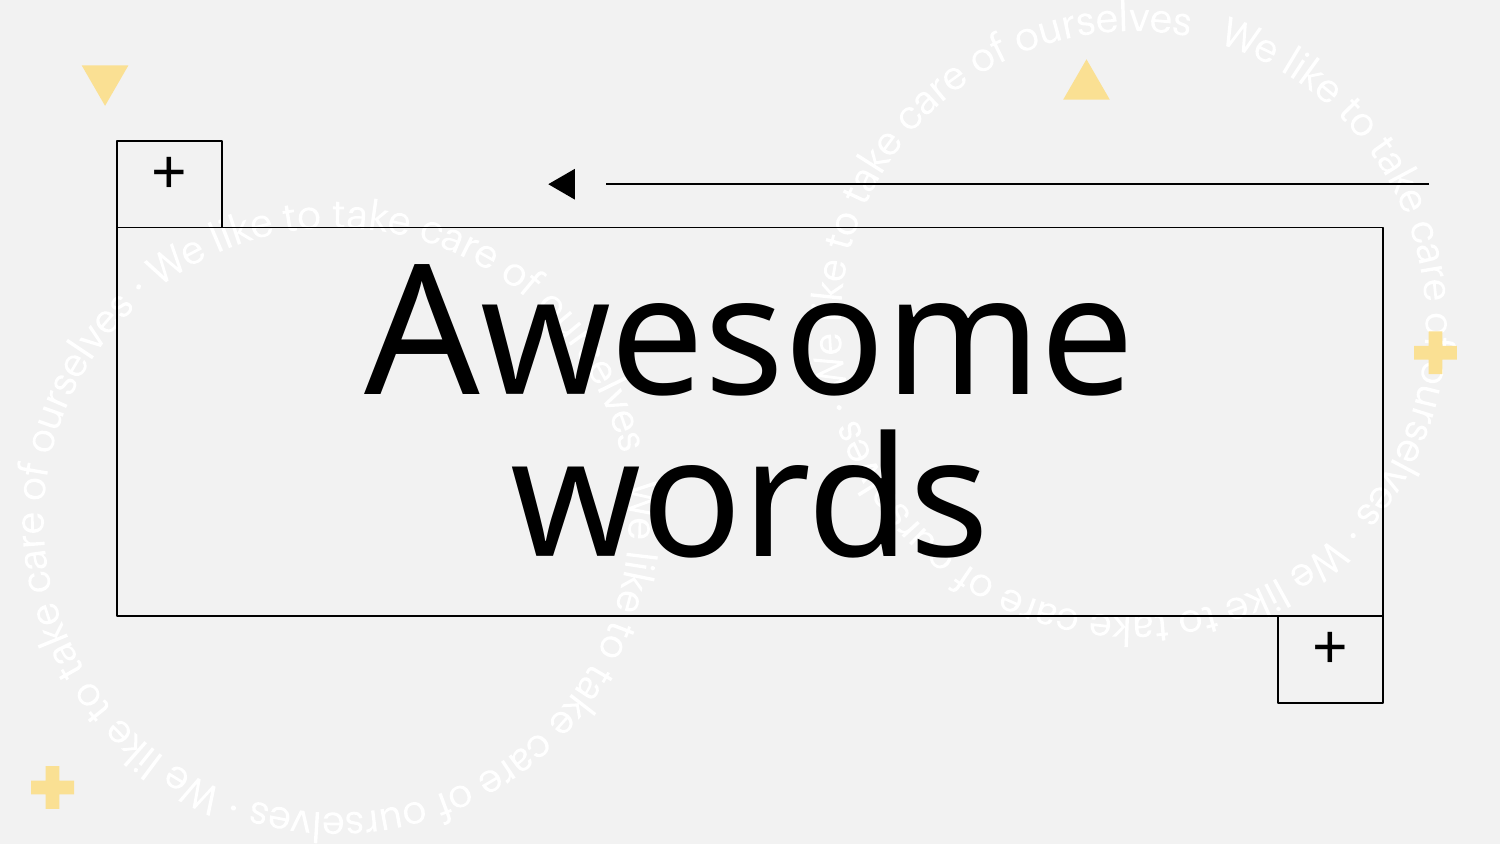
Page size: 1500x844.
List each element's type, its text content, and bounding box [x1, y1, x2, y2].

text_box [547, 168, 1430, 200]
title + [116, 140, 223, 228]
title Awesome words [116, 227, 1384, 617]
title + [1277, 615, 1384, 704]
